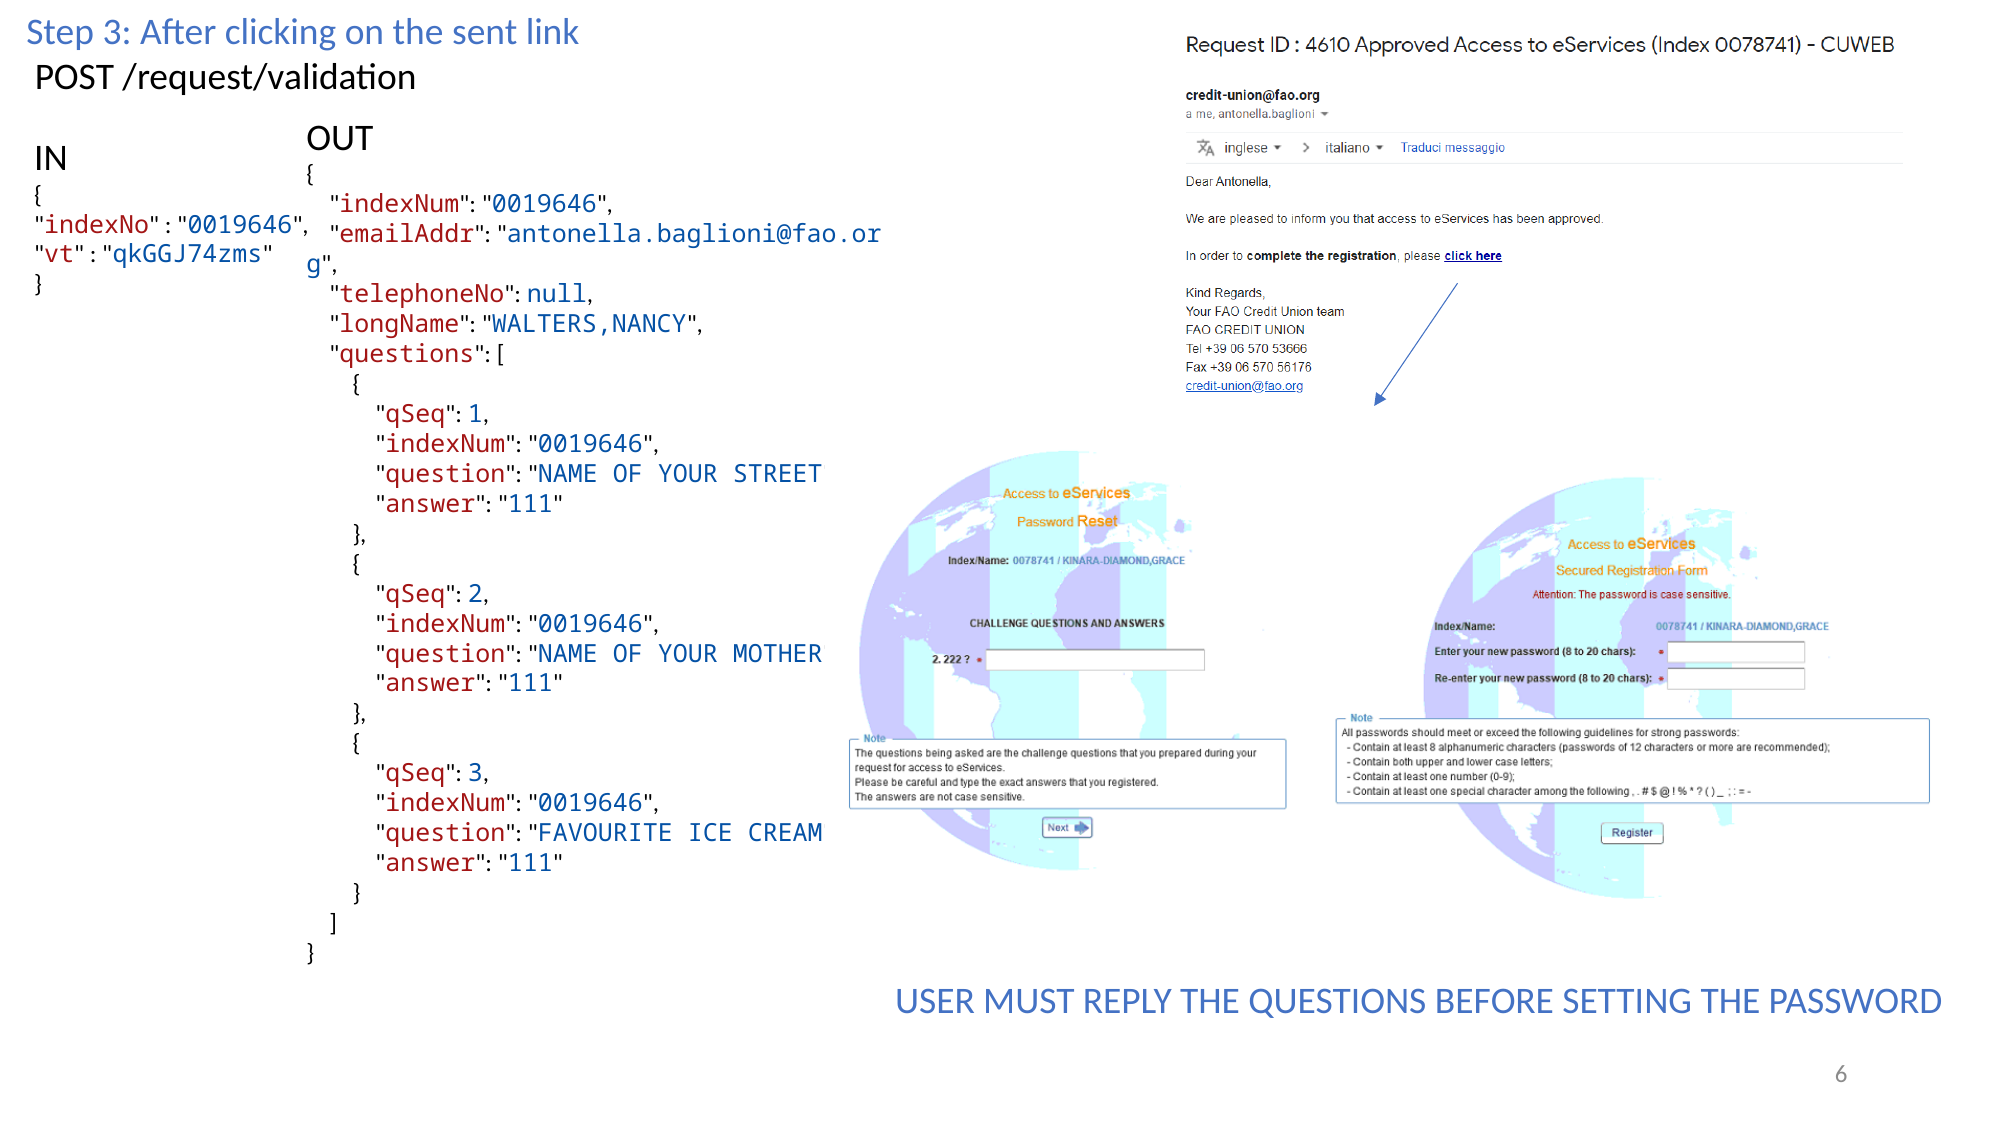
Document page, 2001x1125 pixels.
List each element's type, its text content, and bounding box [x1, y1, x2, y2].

text_box USER MUST REPLY THE QUESTIONS BEFORE SETTING THE PASSWORD [880, 968, 1973, 1029]
text_box OUT { "indexNum": "0019646", "emailAddr": "antonella.baglioni@fao.org", "telephoneNo": null, "longName": "WALTERS,NANCY", "questions": [ { "qSeq": 1, "indexNum": "0019646", "question": "NAME OF YOUR STREET", "answer": "111" }, { "qSeq": 2, "indexNum": "0019646", "question": "NAME OF YOUR MOTHER", "answer": "111" }, { "qSeq": 3, "indexNum": "0019646", "question": "FAVOURITE ICE CREAM", "answer": "111" } ] } [291, 105, 908, 1019]
picture [825, 405, 1973, 901]
picture [1180, 26, 1903, 399]
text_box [1374, 283, 1458, 406]
text_box Step 3: After clicking on the sent link POST /request/validation [11, 0, 826, 105]
text_box IN { "indexNo" : "0019646", "vt" : "qkGGJ74zms" } [19, 125, 291, 306]
slide_number 6 [1412, 1042, 1863, 1103]
